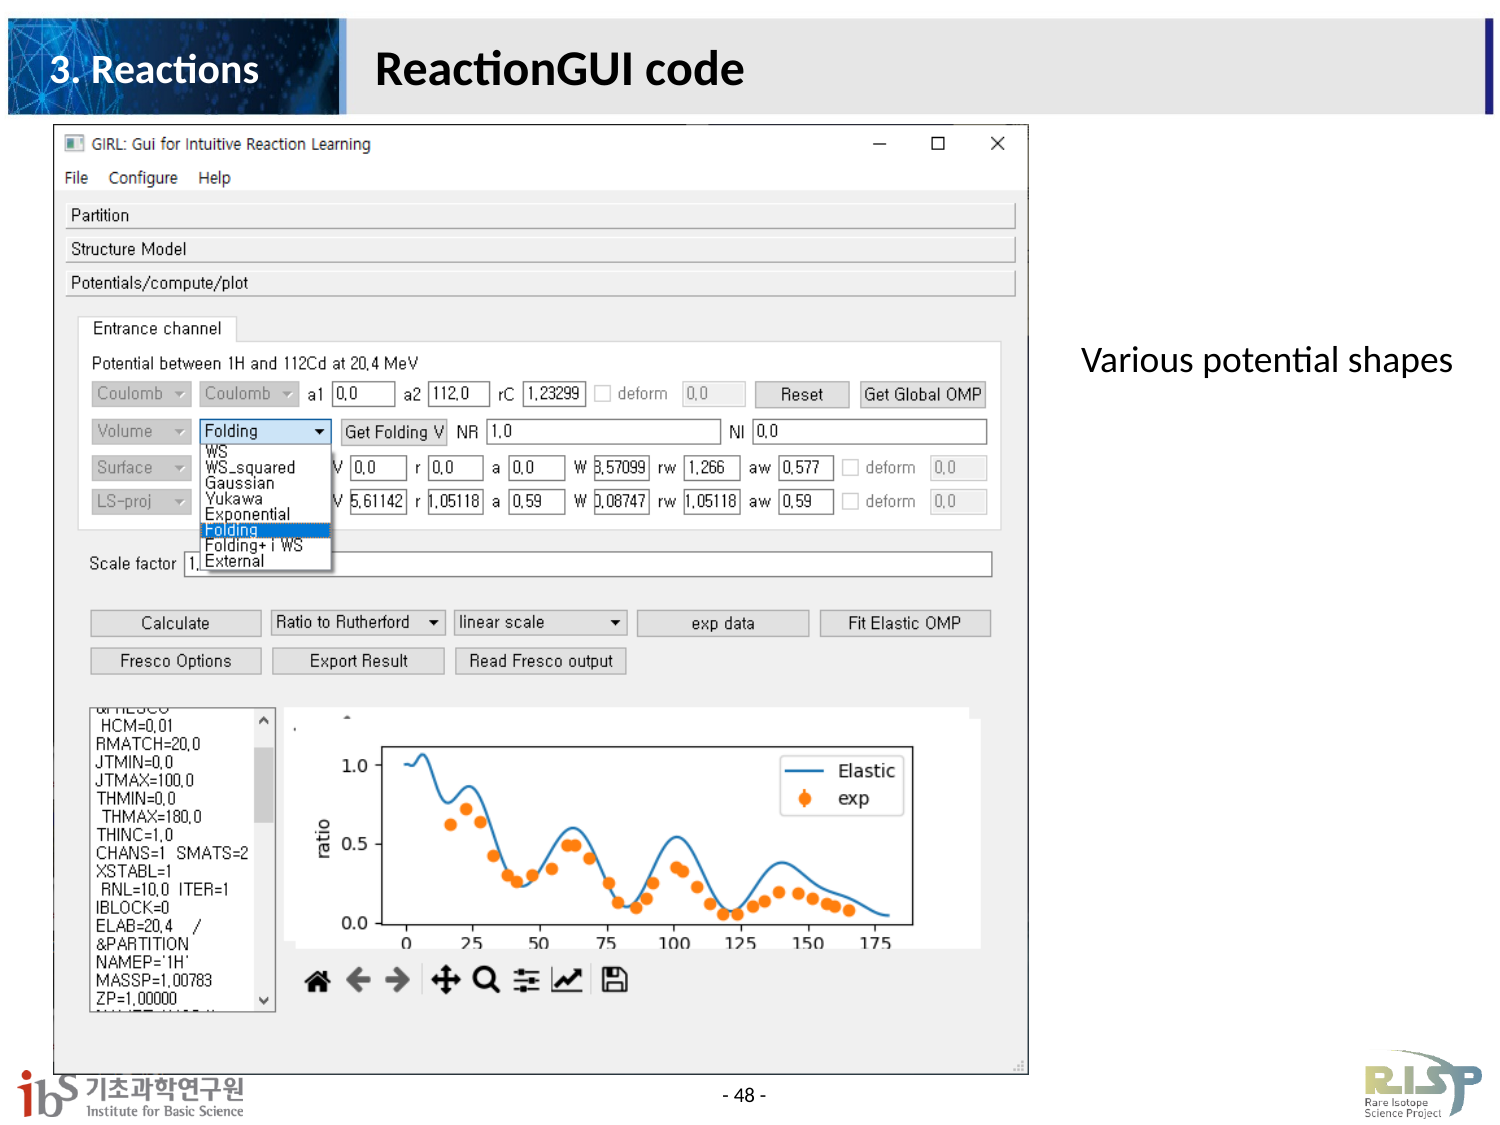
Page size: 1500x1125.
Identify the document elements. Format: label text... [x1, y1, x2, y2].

picture [2, 10, 1500, 1117]
picture [1364, 1049, 1482, 1119]
text_box Various potential shapes [1066, 327, 1469, 388]
